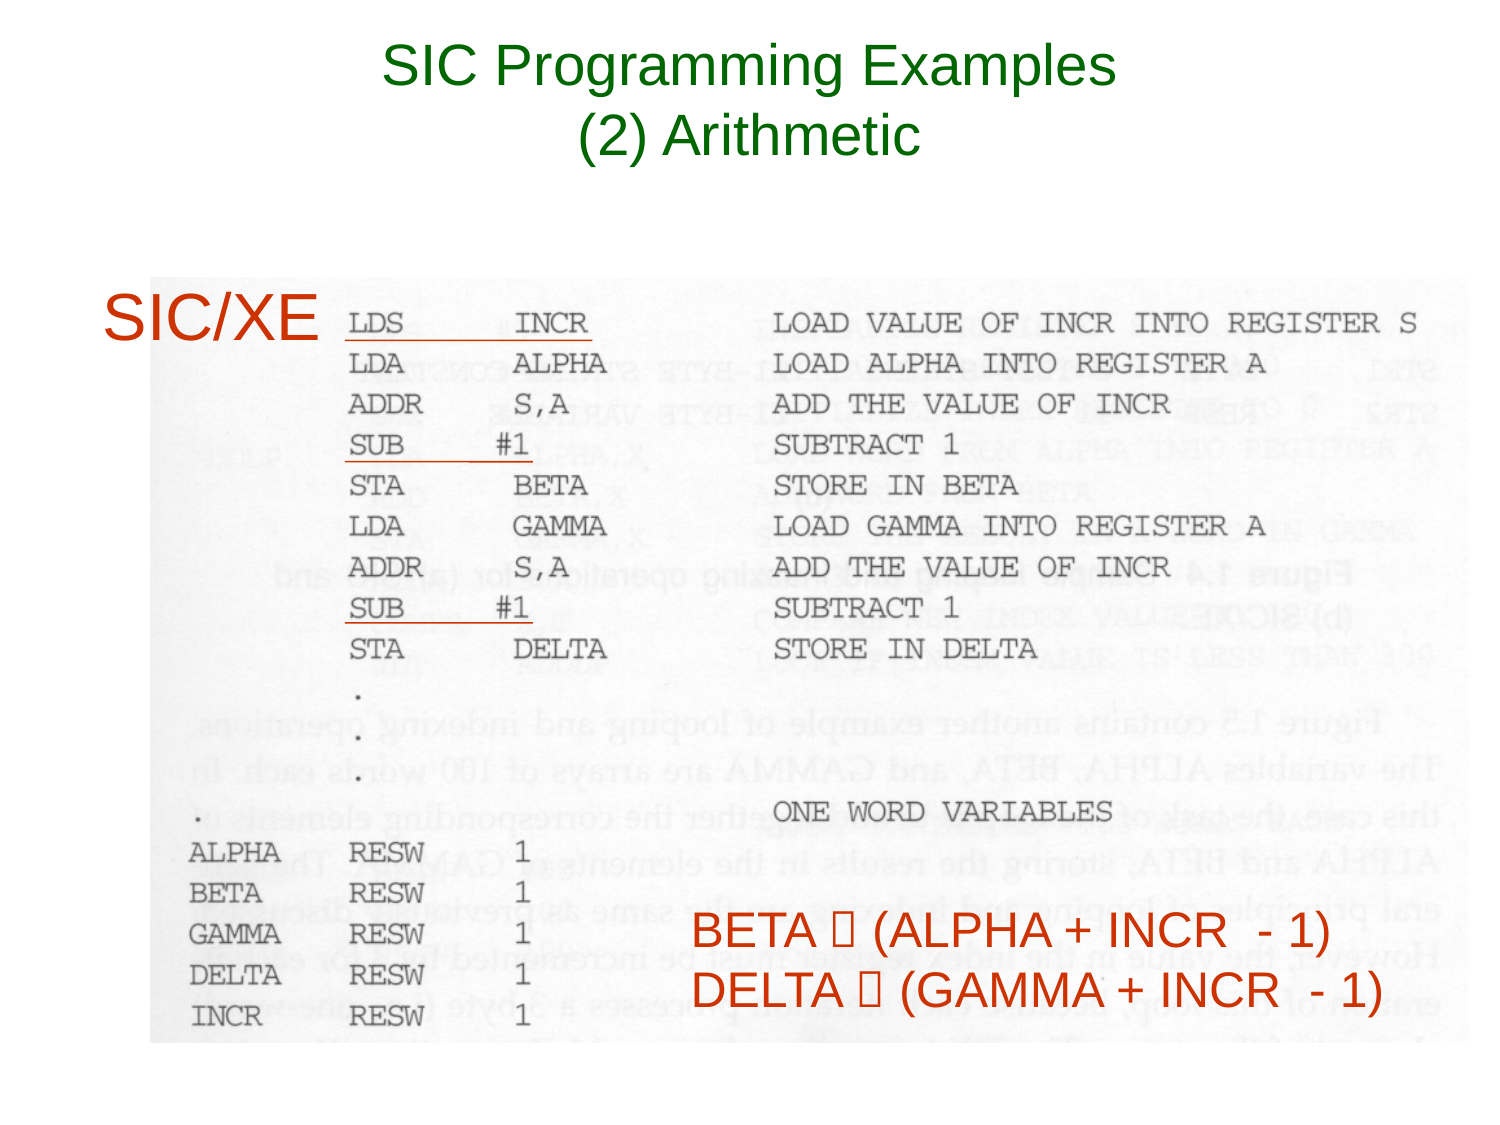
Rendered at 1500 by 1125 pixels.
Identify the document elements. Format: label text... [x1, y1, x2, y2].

title SIC Programming Examples (2) Arithmetic [74, 21, 1426, 174]
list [149, 277, 1469, 1043]
text_box SIC/XE [87, 266, 337, 361]
